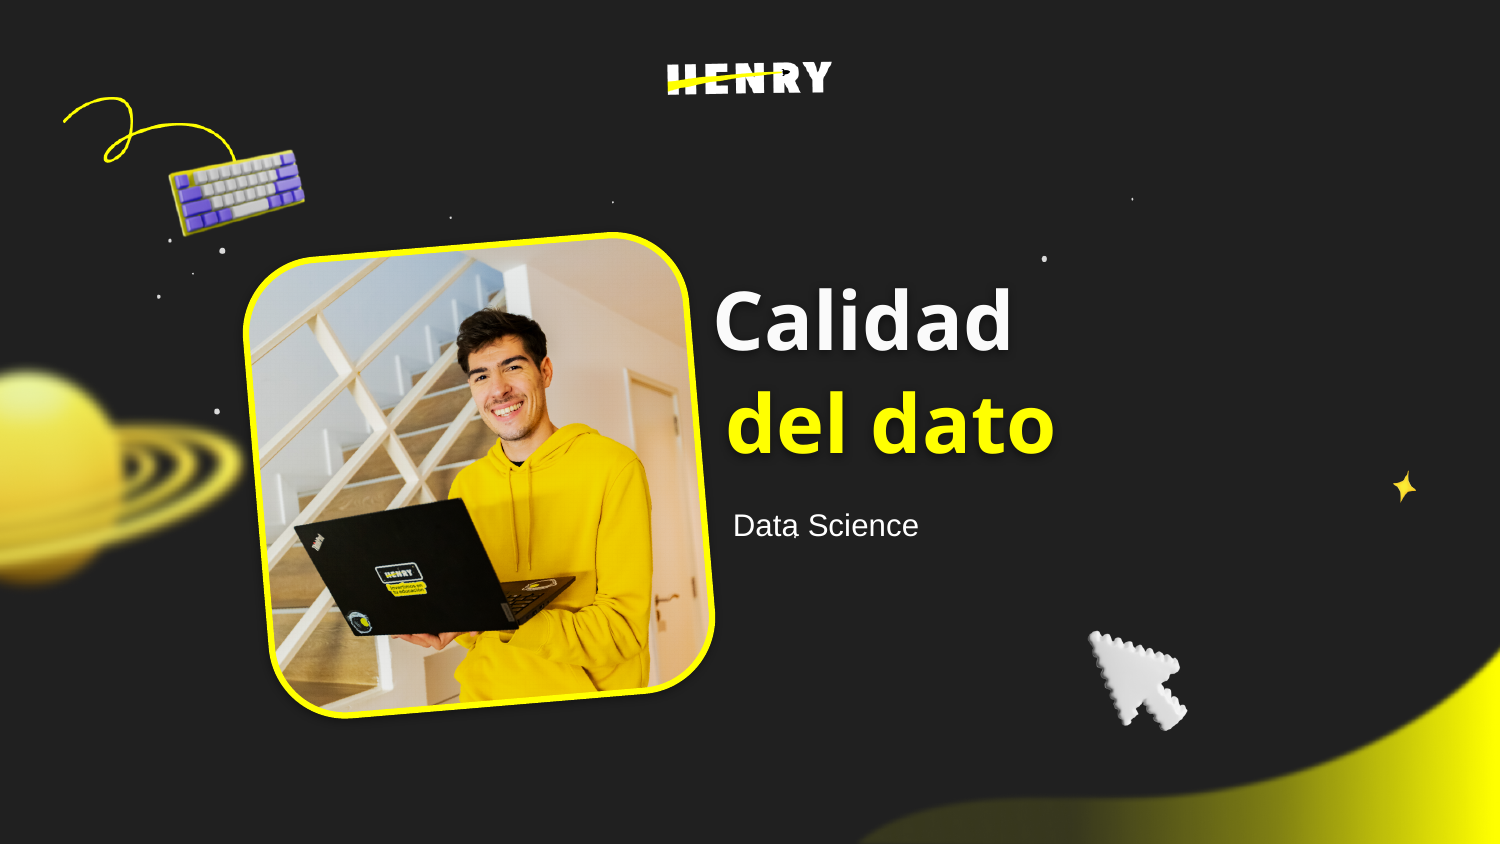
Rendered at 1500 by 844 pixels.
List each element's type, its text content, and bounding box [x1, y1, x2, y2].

picture [0, 0, 1500, 844]
text_box Calidad [706, 261, 1426, 375]
text_box del dato [717, 365, 1245, 478]
text_box Data Science [717, 490, 1180, 558]
